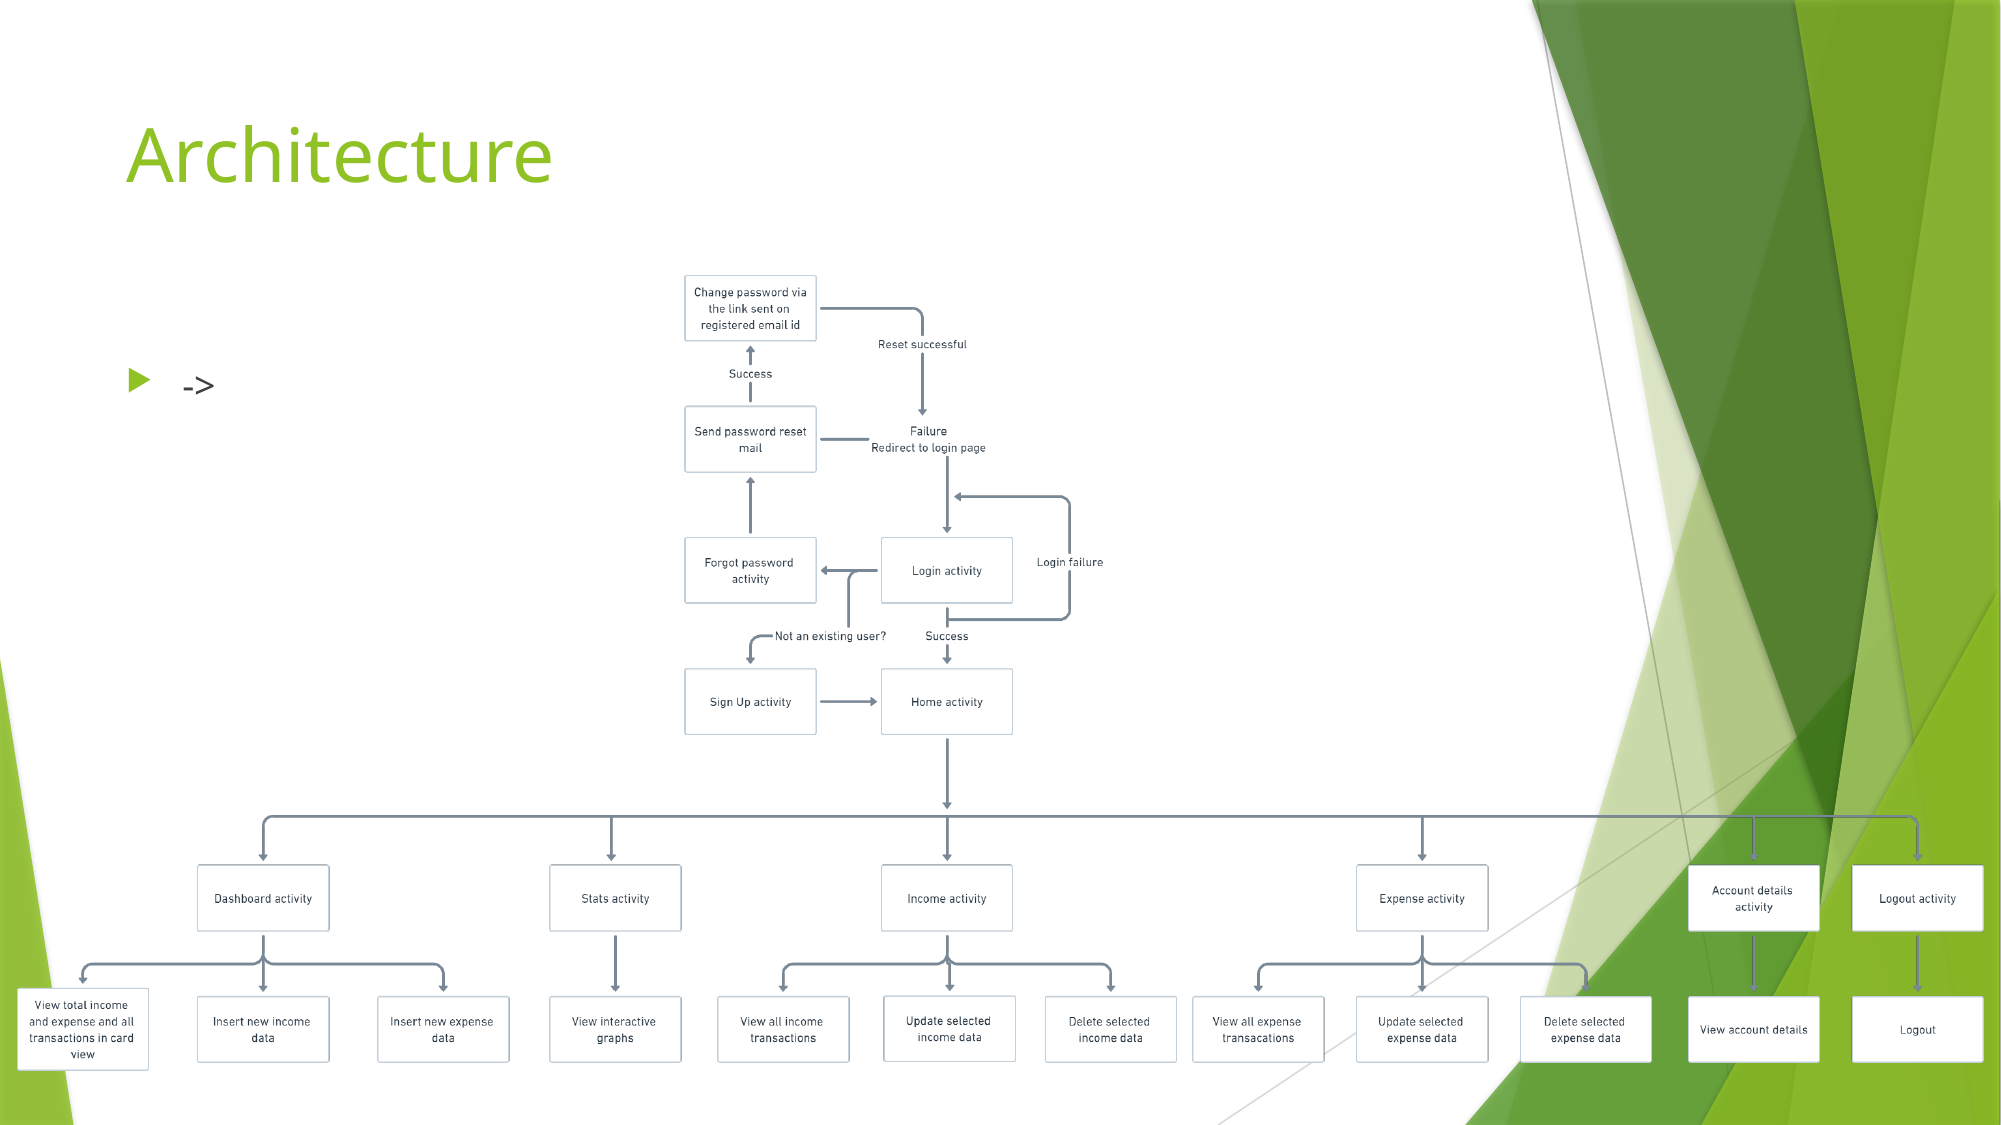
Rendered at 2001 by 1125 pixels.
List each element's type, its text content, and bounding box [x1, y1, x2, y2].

picture [0, 257, 2000, 1088]
title Architecture [111, 99, 1522, 255]
